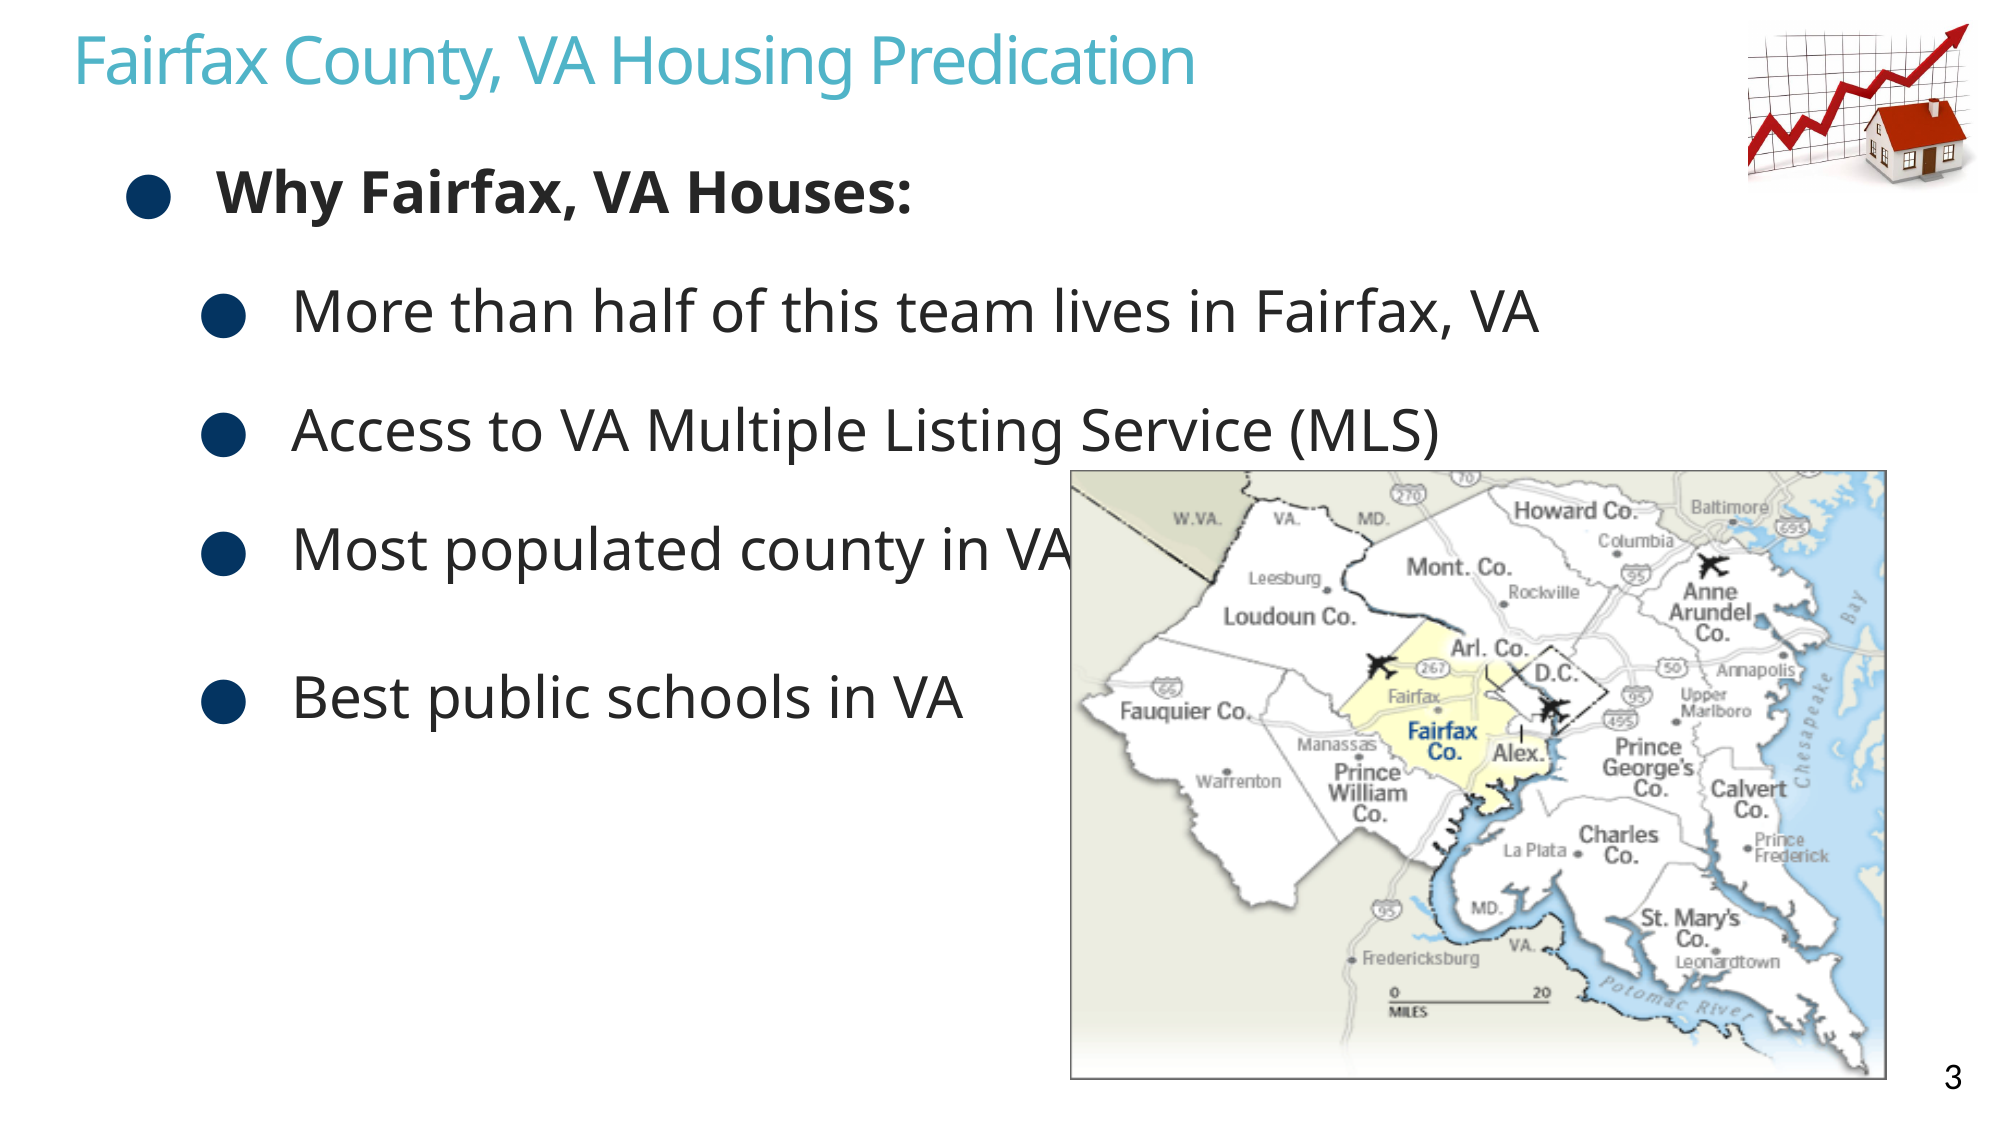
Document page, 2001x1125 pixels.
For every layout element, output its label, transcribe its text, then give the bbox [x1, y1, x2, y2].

picture [1070, 470, 1887, 1080]
text_box 3 [1729, 1044, 1978, 1105]
list Why Fairfax, VA Houses: More than half of this team lives in Fairfax, VA Access to VA Multiple Listing Service (MLS) Most populated county in VA Best public schools in VA [41, 95, 1925, 1080]
picture [1747, 20, 1978, 193]
title Fairfax County, VA Housing Predication [0, 0, 2000, 117]
